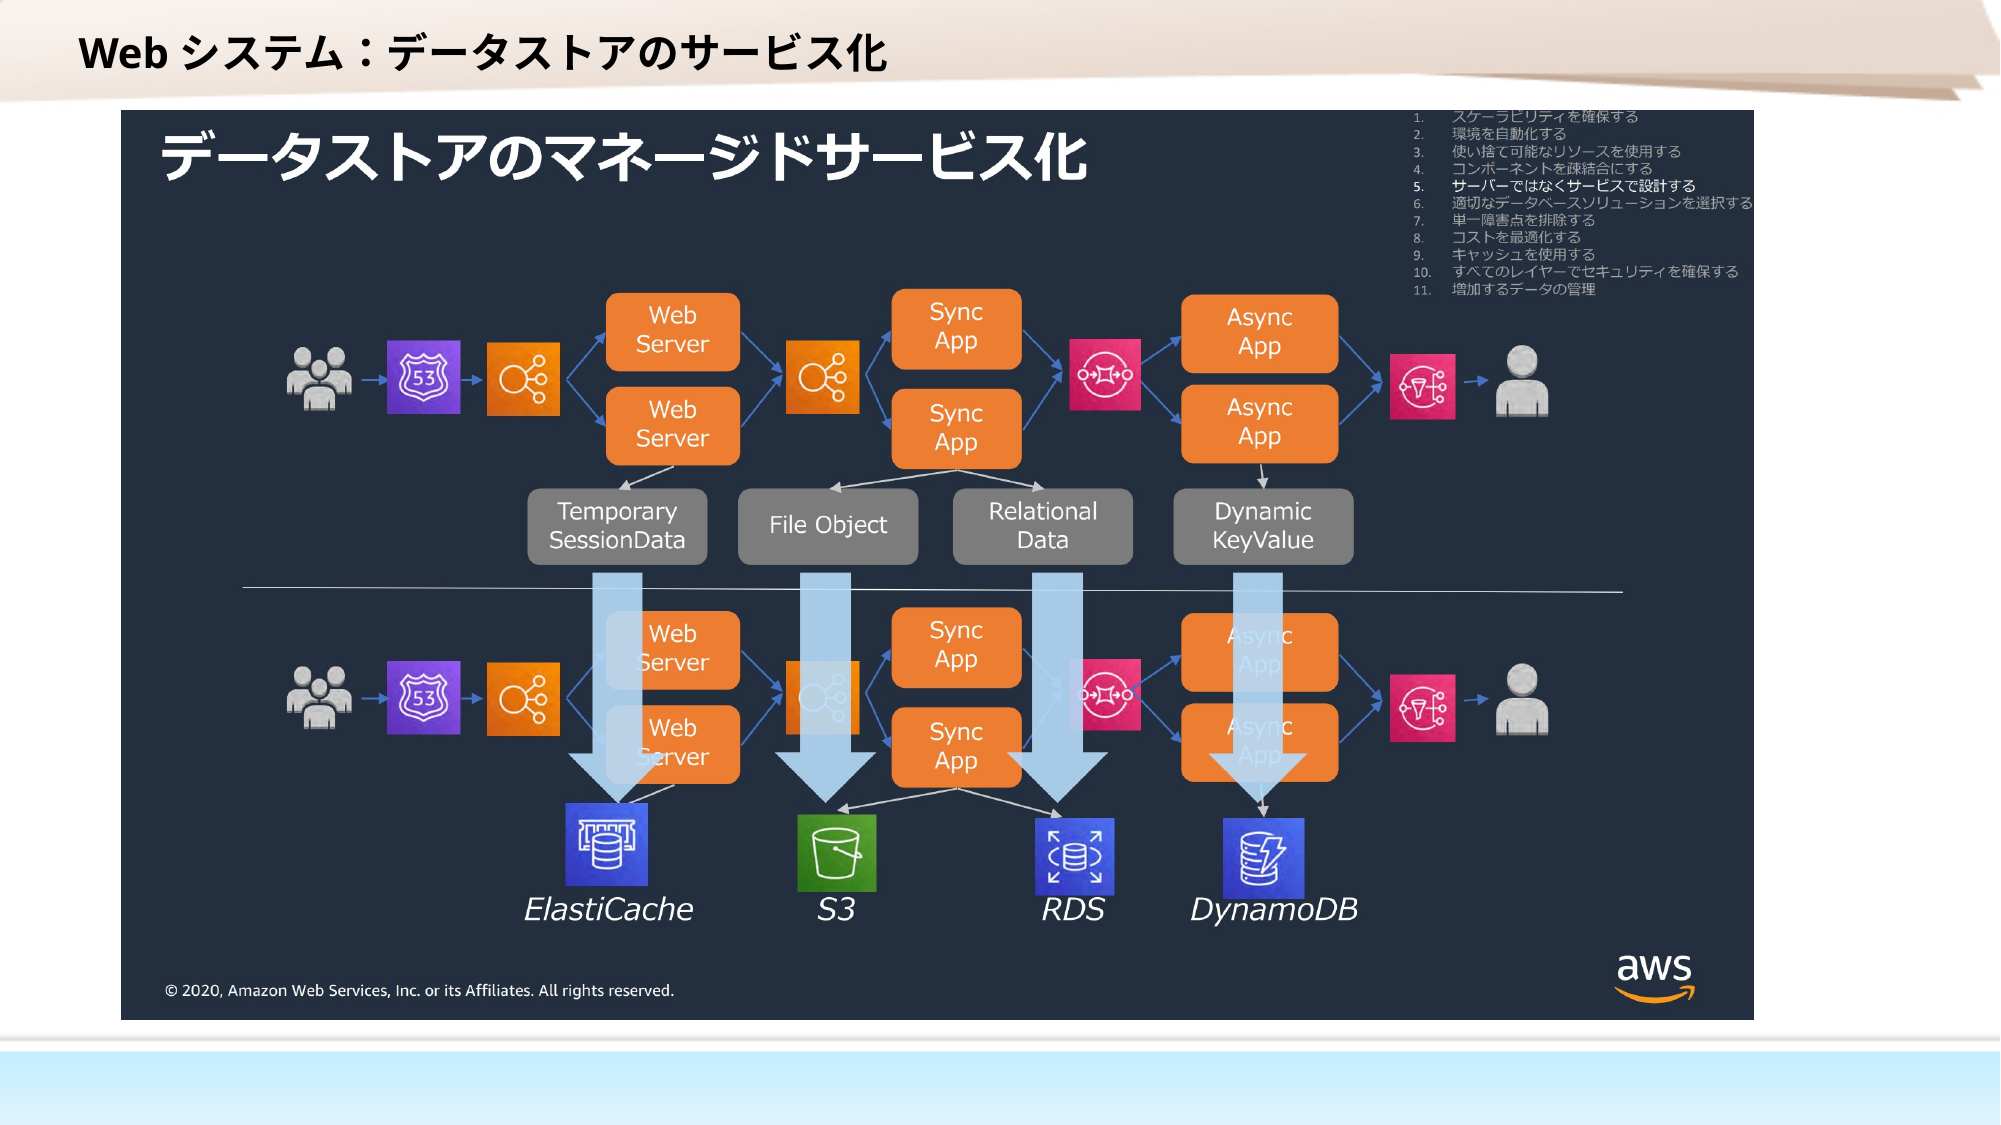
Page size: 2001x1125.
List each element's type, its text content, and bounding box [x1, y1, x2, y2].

picture [0, 0, 2001, 1125]
text_box Webシステム：データストアのサービス化 [63, 7, 1108, 96]
